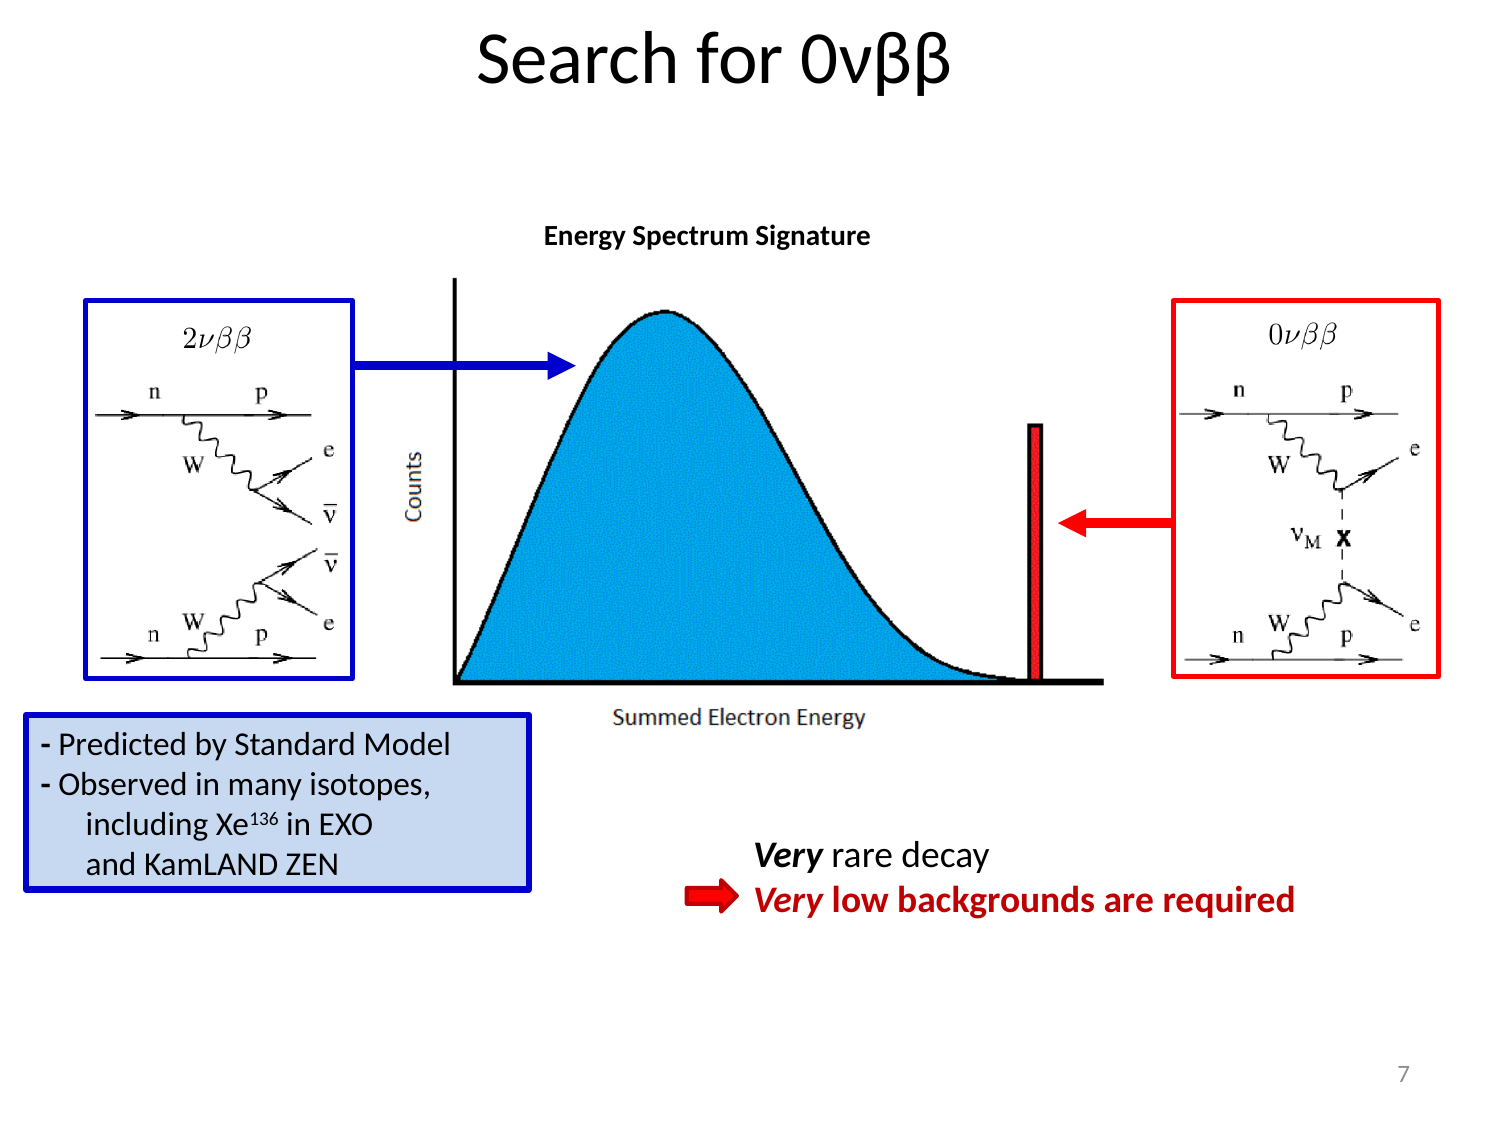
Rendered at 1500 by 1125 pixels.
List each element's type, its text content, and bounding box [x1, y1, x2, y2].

picture [374, 257, 1138, 745]
text_box [684, 878, 739, 914]
text_box Very rare decay Very low backgrounds are required [738, 823, 1312, 928]
slide_number 7 [1074, 1042, 1425, 1103]
text_box Search for 0νββ [461, 1, 968, 106]
picture [1175, 302, 1436, 674]
text_box Energy Spectrum Signature [528, 208, 895, 255]
picture [88, 302, 350, 677]
text_box - Predicted by Standard Model - Observed in many isotopes, including Xe136 in EXO and KamLAND ZEN [25, 714, 529, 890]
